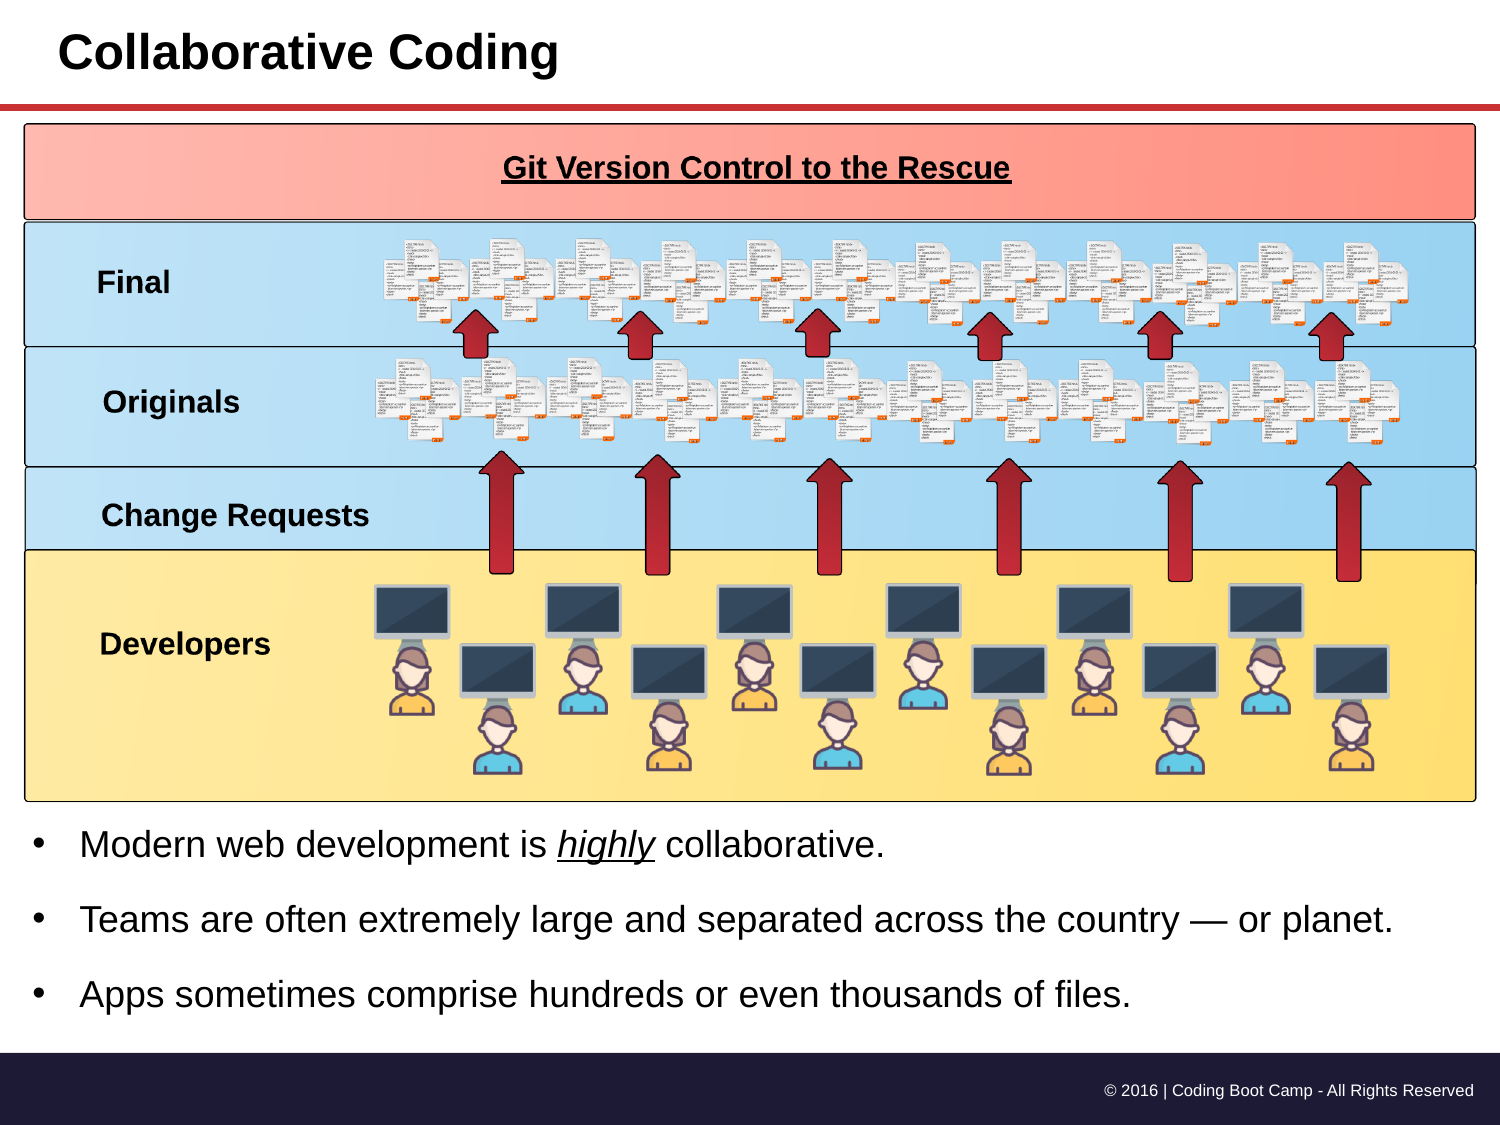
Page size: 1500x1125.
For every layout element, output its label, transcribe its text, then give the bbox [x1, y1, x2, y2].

title Collaborative Coding [49, 0, 948, 87]
text_box Modern web development is highly collaborative. Teams are often extremely large and separated across the country — or planet. Apps sometimes comprise hundreds or even thousands of files. [24, 834, 1482, 1023]
picture [0, 90, 1500, 826]
